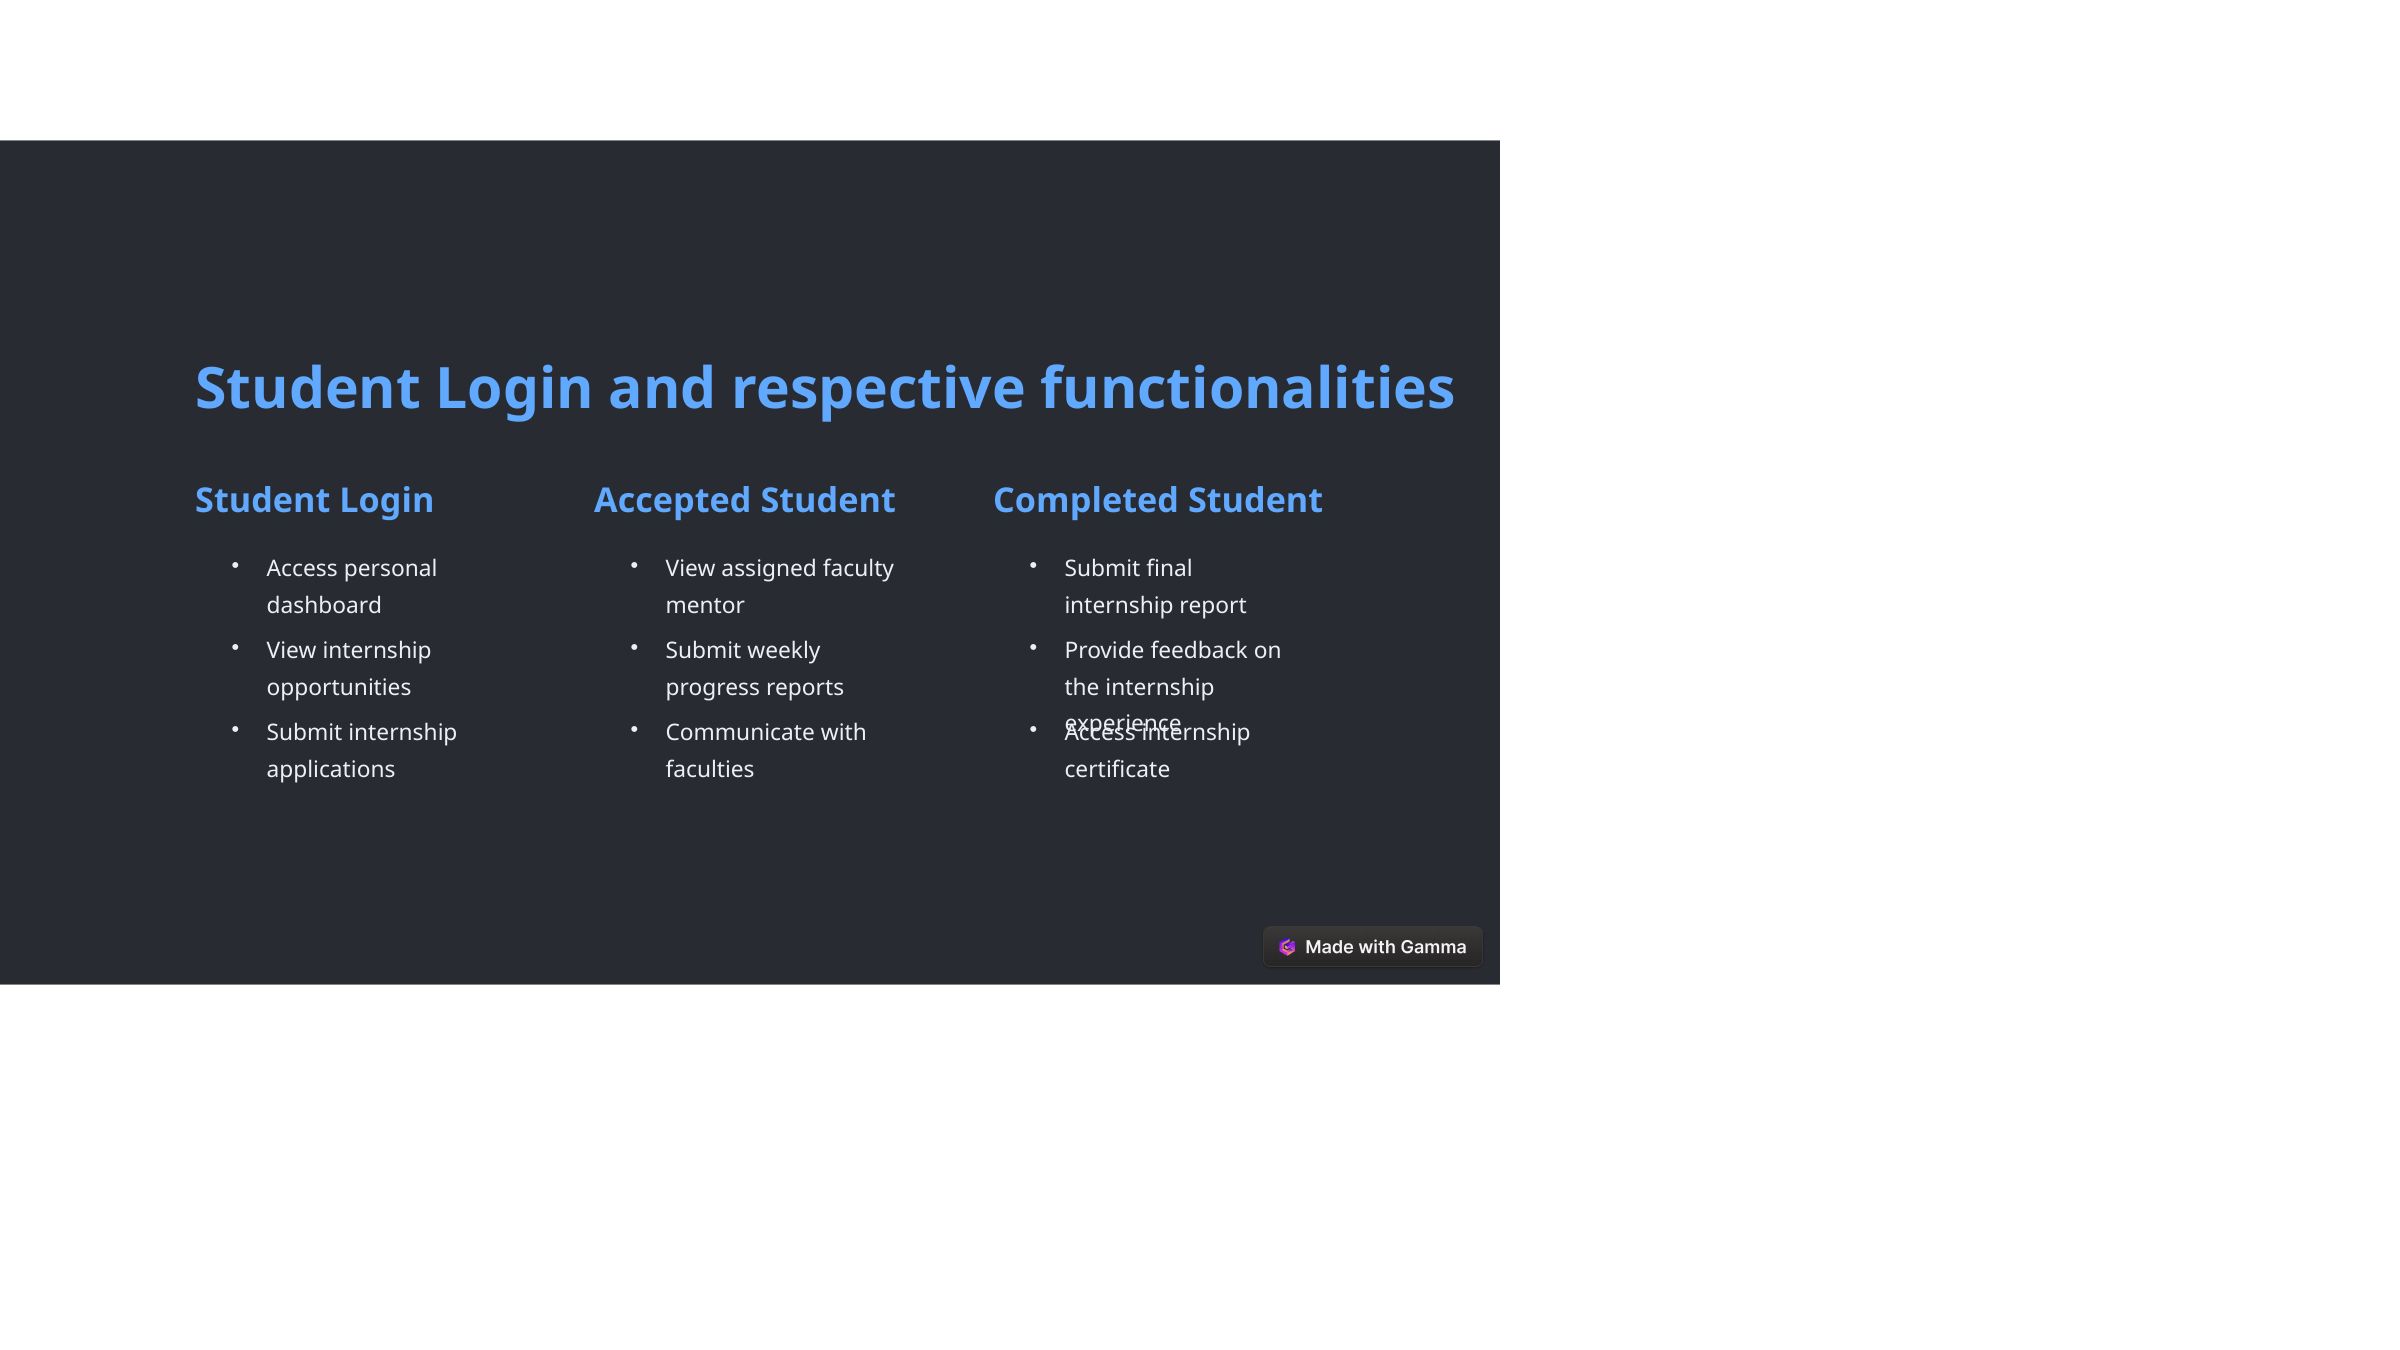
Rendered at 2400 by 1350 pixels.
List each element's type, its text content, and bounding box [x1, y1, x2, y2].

text_box Communicate with faculties [615, 701, 922, 775]
text_box Accepted Student [579, 469, 857, 513]
text_box Submit weekly progress reports [615, 619, 922, 693]
text_box Completed Student [978, 469, 1275, 513]
text_box Student Login and respective functionalities [180, 341, 1307, 413]
text_box Student Login [180, 469, 454, 513]
text_box Access internship certificate [1014, 701, 1321, 775]
text_box Submit internship applications [216, 701, 523, 775]
text_box Provide feedback on the internship experience [1014, 619, 1321, 693]
picture [1255, 918, 1491, 976]
text_box View internship opportunities [216, 619, 523, 693]
text_box Submit final internship report [1014, 537, 1321, 611]
text_box [0, 140, 1500, 985]
text_box Access personal dashboard [216, 537, 523, 611]
text_box View assigned faculty mentor [615, 537, 922, 611]
